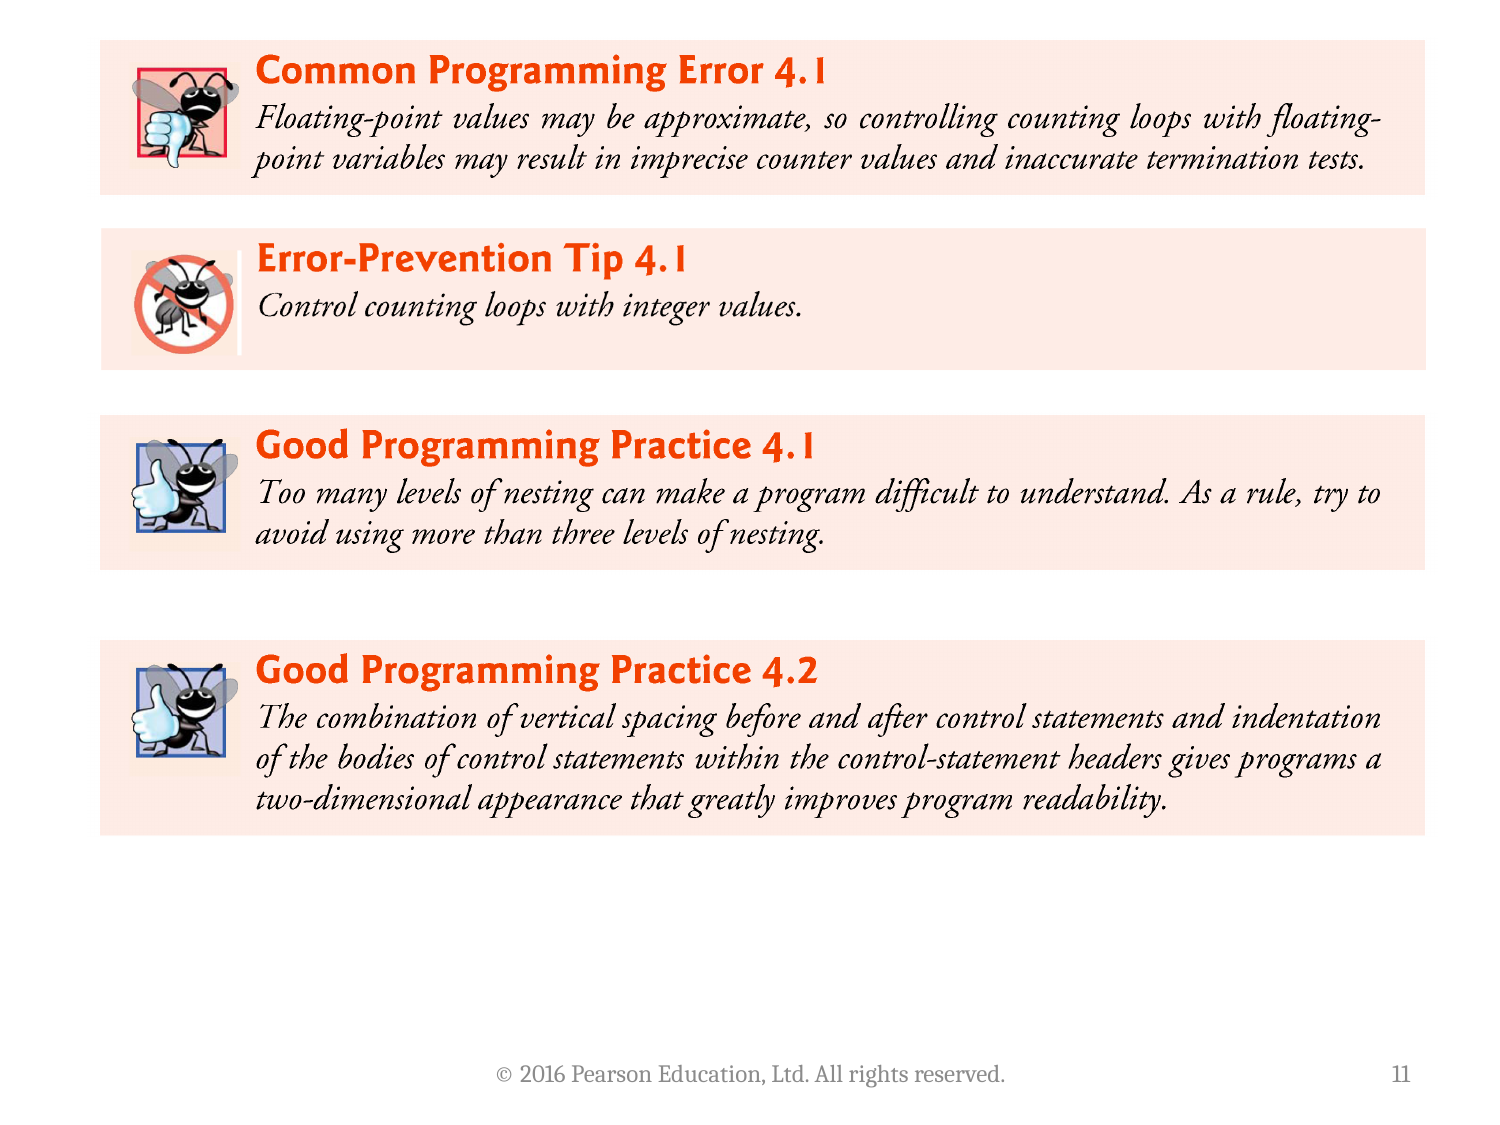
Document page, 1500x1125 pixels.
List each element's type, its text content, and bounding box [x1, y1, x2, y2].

footer © 2016 Pearson Education, Ltd. All rights reserved. [375, 1042, 1074, 1103]
picture [87, 37, 1438, 201]
picture [87, 412, 1438, 576]
slide_number 11 [1074, 1042, 1425, 1103]
picture [88, 224, 1439, 376]
picture [87, 636, 1438, 837]
